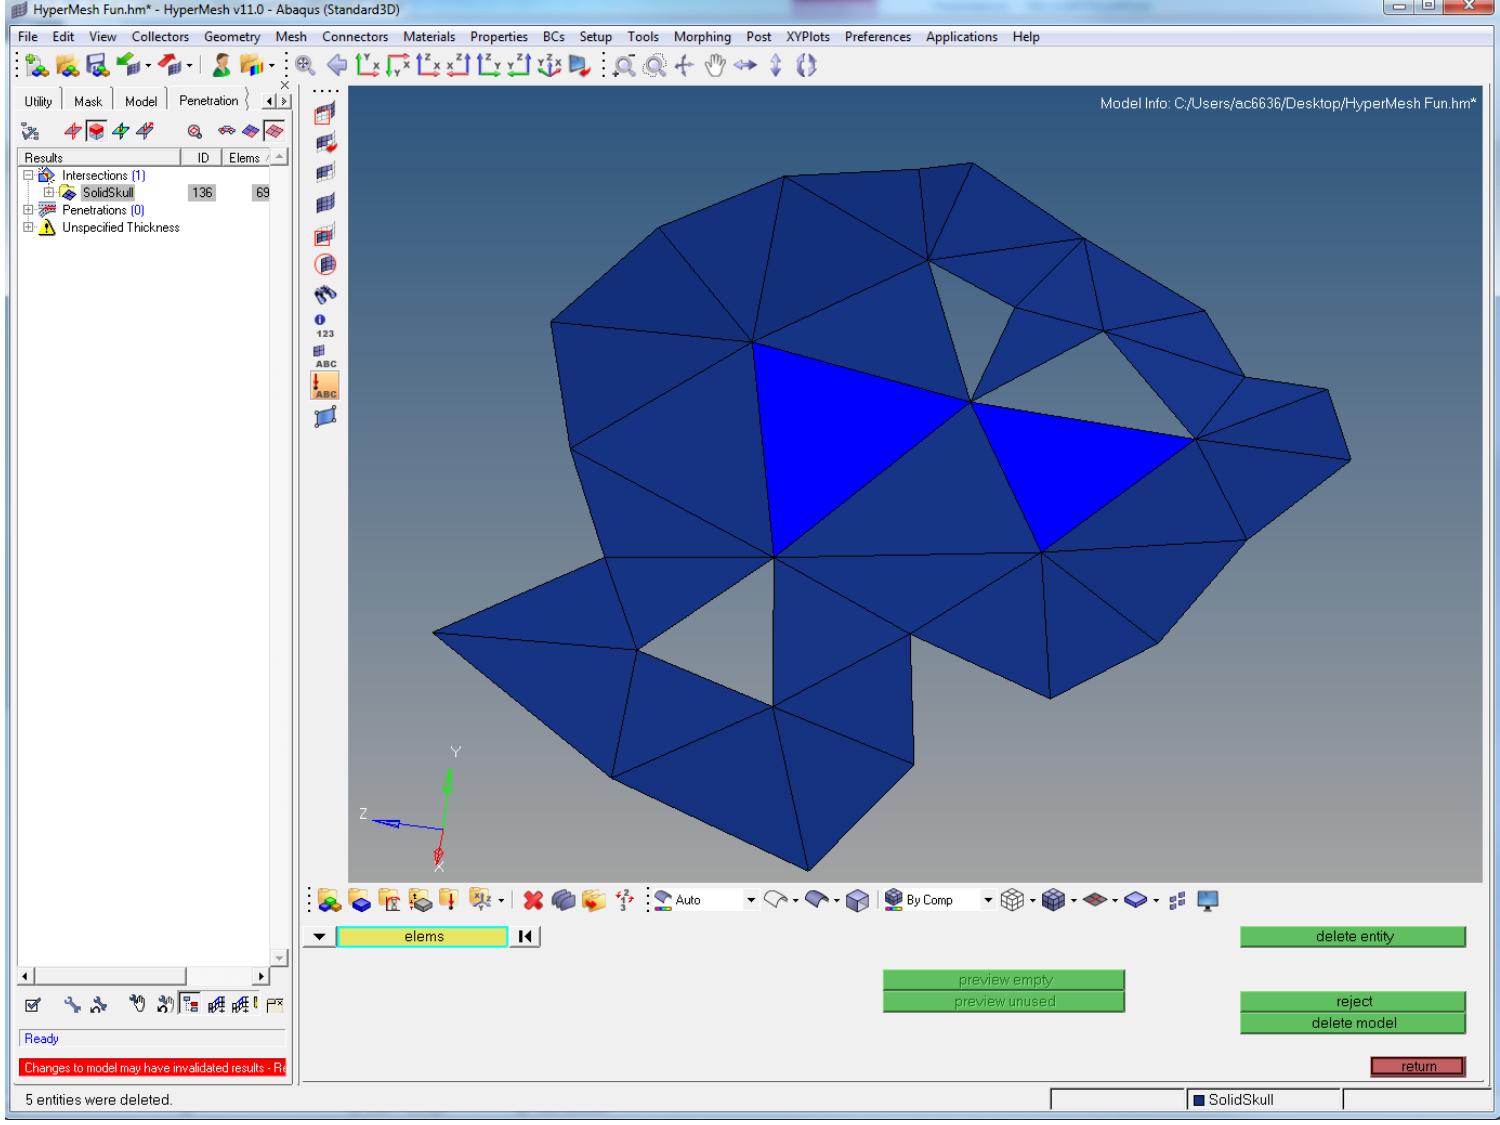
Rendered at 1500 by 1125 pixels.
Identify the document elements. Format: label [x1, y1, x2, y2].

list [5, 0, 1500, 1120]
